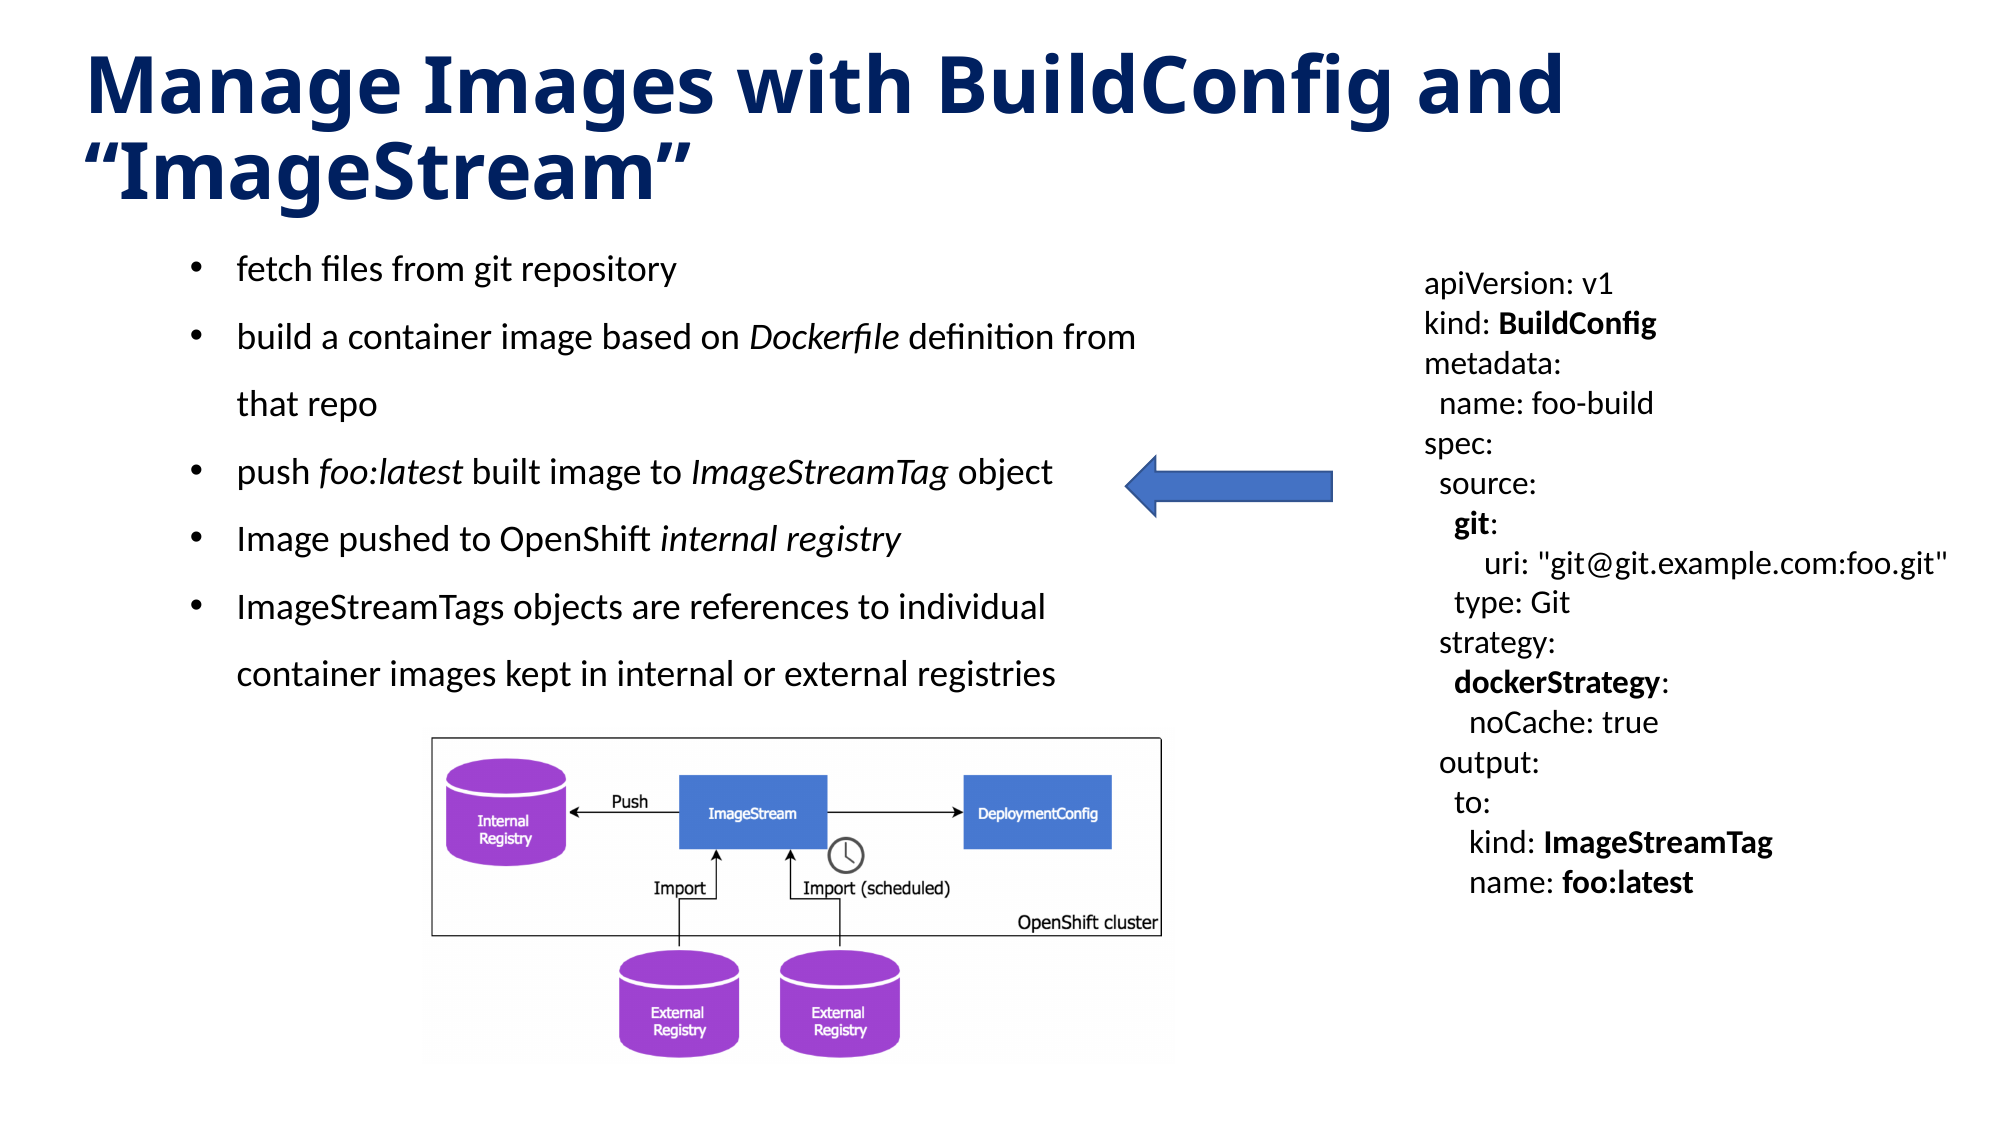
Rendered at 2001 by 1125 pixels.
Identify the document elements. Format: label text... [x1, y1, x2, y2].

text_box [1124, 454, 1333, 519]
picture [422, 727, 1175, 1065]
text_box fetch files from git repository build a container image based on Dockerfile definition from that repo push foo:latest built image to ImageStreamTag object Image pushed to OpenShift internal registry ImageStreamTags objects are references to individual container images kept in internal or external registries [174, 214, 1175, 702]
text_box apiVersion: v1 kind: BuildConfig metadata: name: foo-build spec: source: git: uri: "git@git.example.com:foo.git" type: Git strategy: dockerStrategy: noCache: true output: to: kind: ImageStreamTag name: foo:latest [1409, 253, 1979, 908]
title Manage Images with BuildConfig and “ImageStream” [69, 22, 1795, 240]
